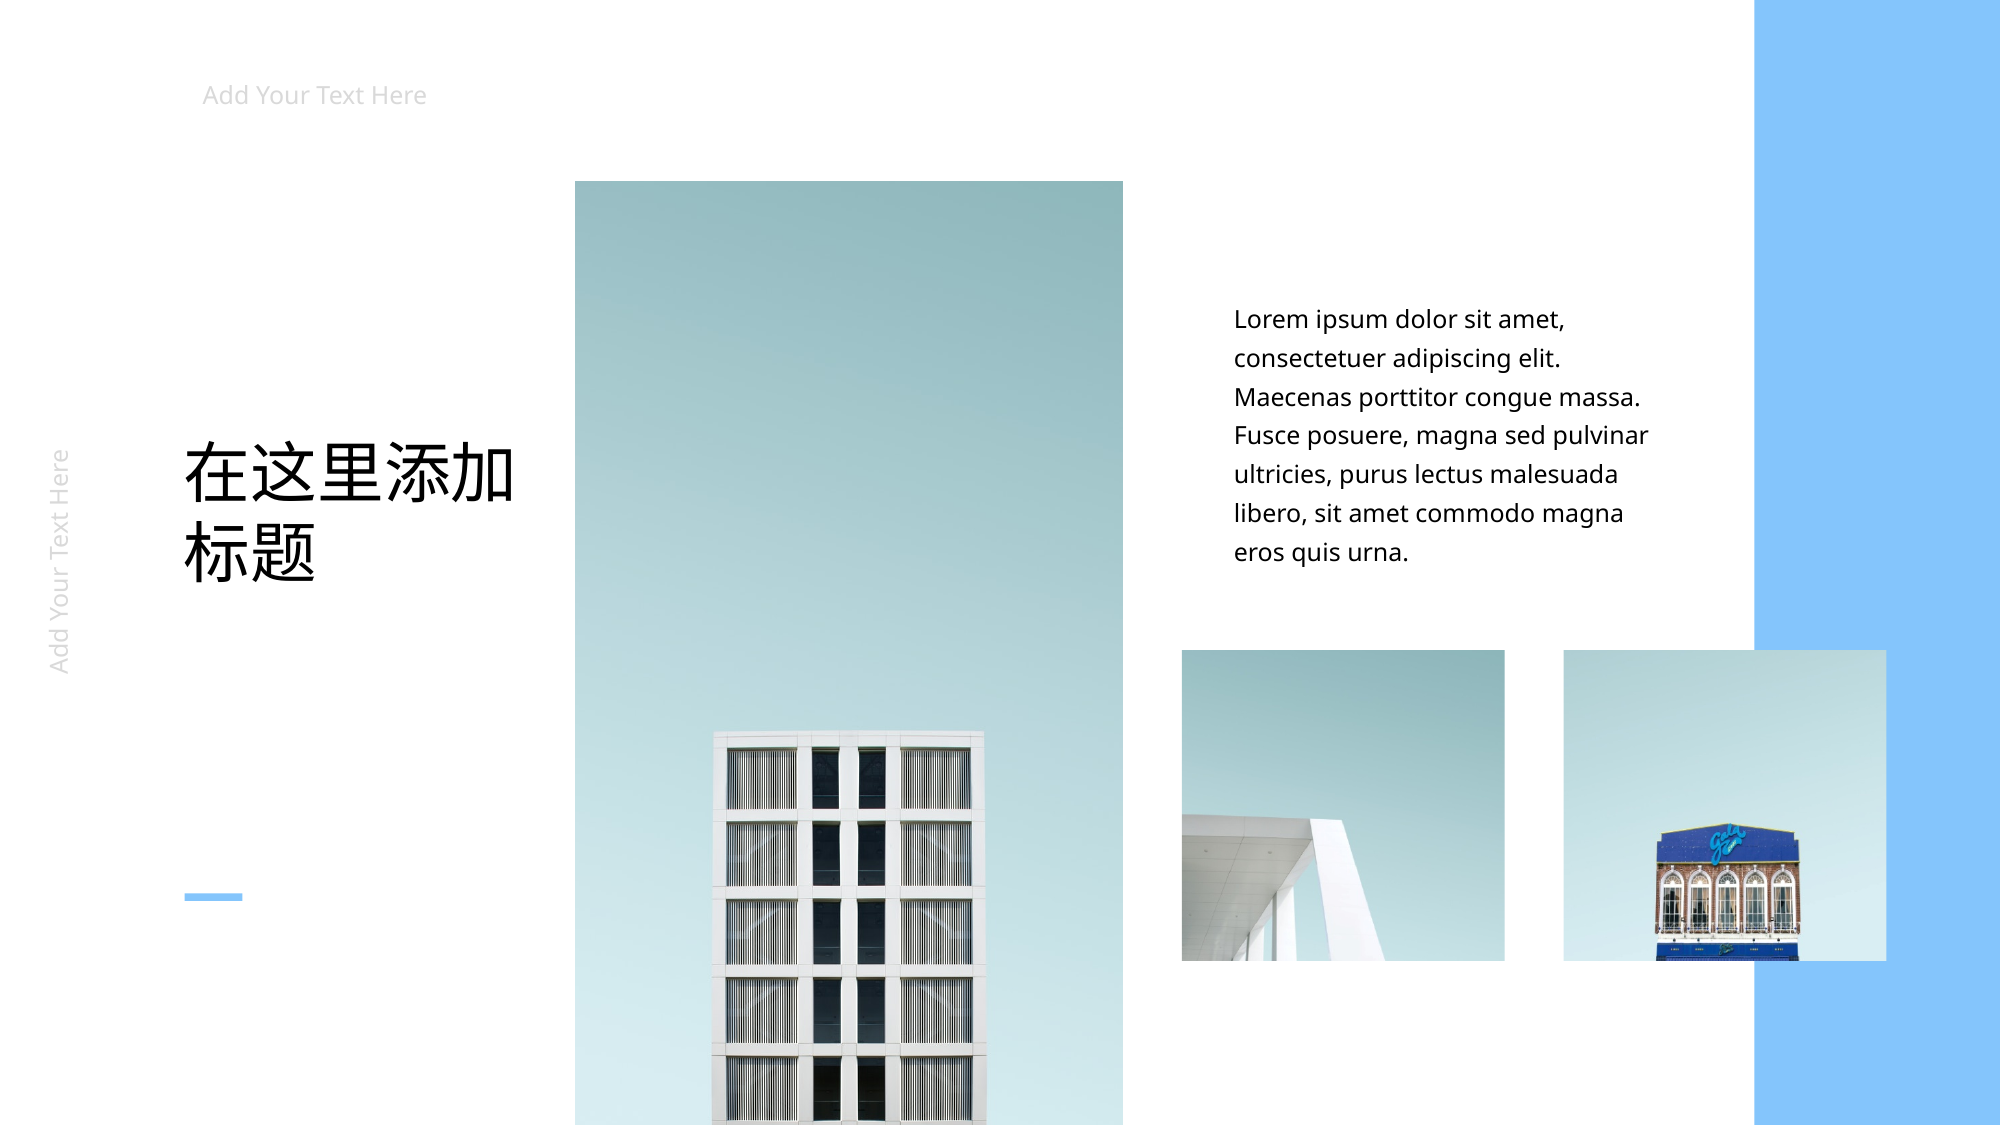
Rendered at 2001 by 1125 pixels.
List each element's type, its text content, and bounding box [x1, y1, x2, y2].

picture [1181, 650, 1505, 961]
picture [574, 181, 1123, 1125]
text_box 在这里添加标题 [169, 423, 540, 599]
text_box [184, 892, 243, 902]
text_box Add Your Text Here [187, 62, 443, 117]
picture [1563, 650, 1887, 961]
text_box Add Your Text Here [26, 435, 81, 690]
text_box Lorem ipsum dolor sit amet, consectetuer adipiscing elit. Maecenas porttitor congue massa. Fusce posuere, magna sed pulvinar ultricies, purus lectus malesuada libero, sit amet commodo magna eros quis urna. [1219, 286, 1695, 575]
text_box [1753, 0, 2000, 1125]
